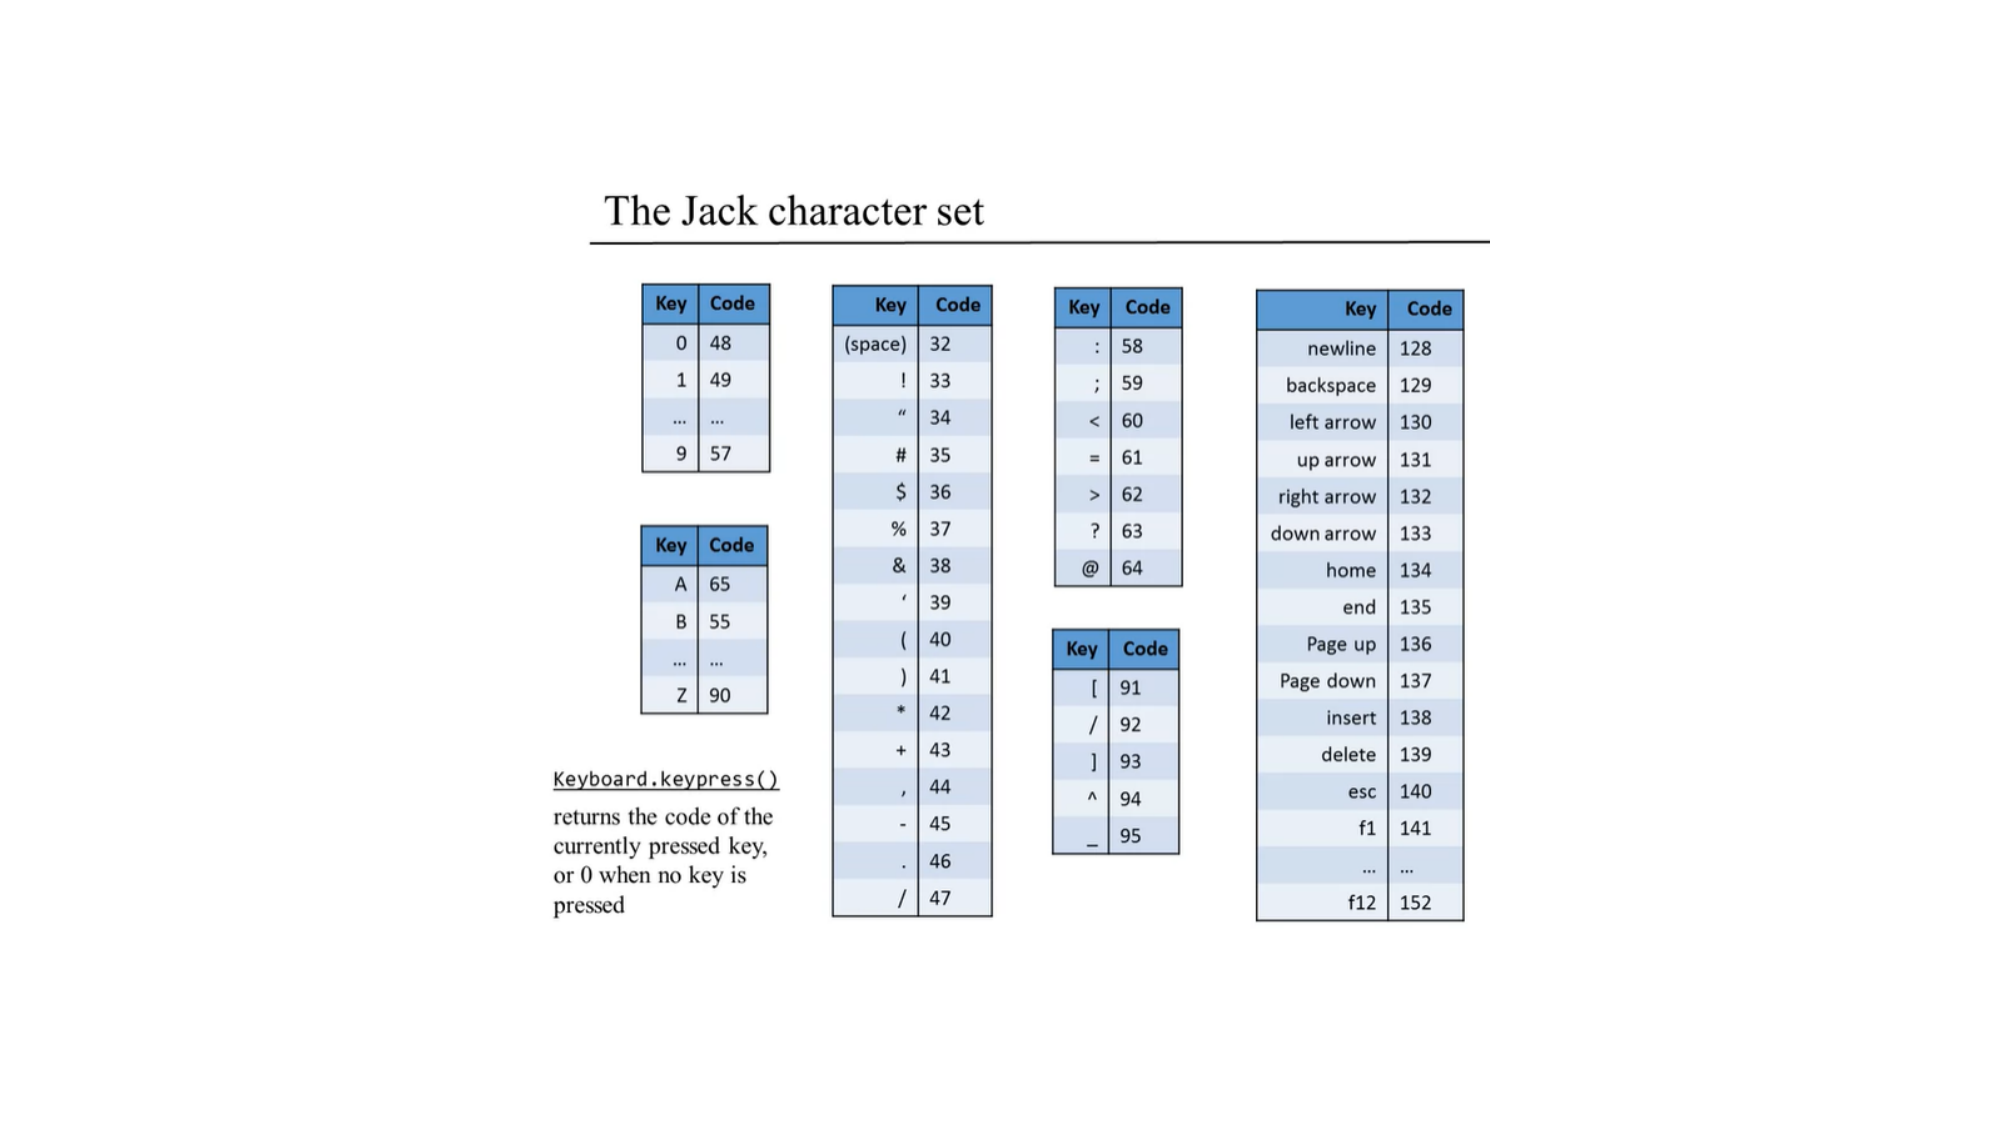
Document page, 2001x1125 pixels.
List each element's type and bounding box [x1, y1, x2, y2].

picture [510, 176, 1490, 949]
